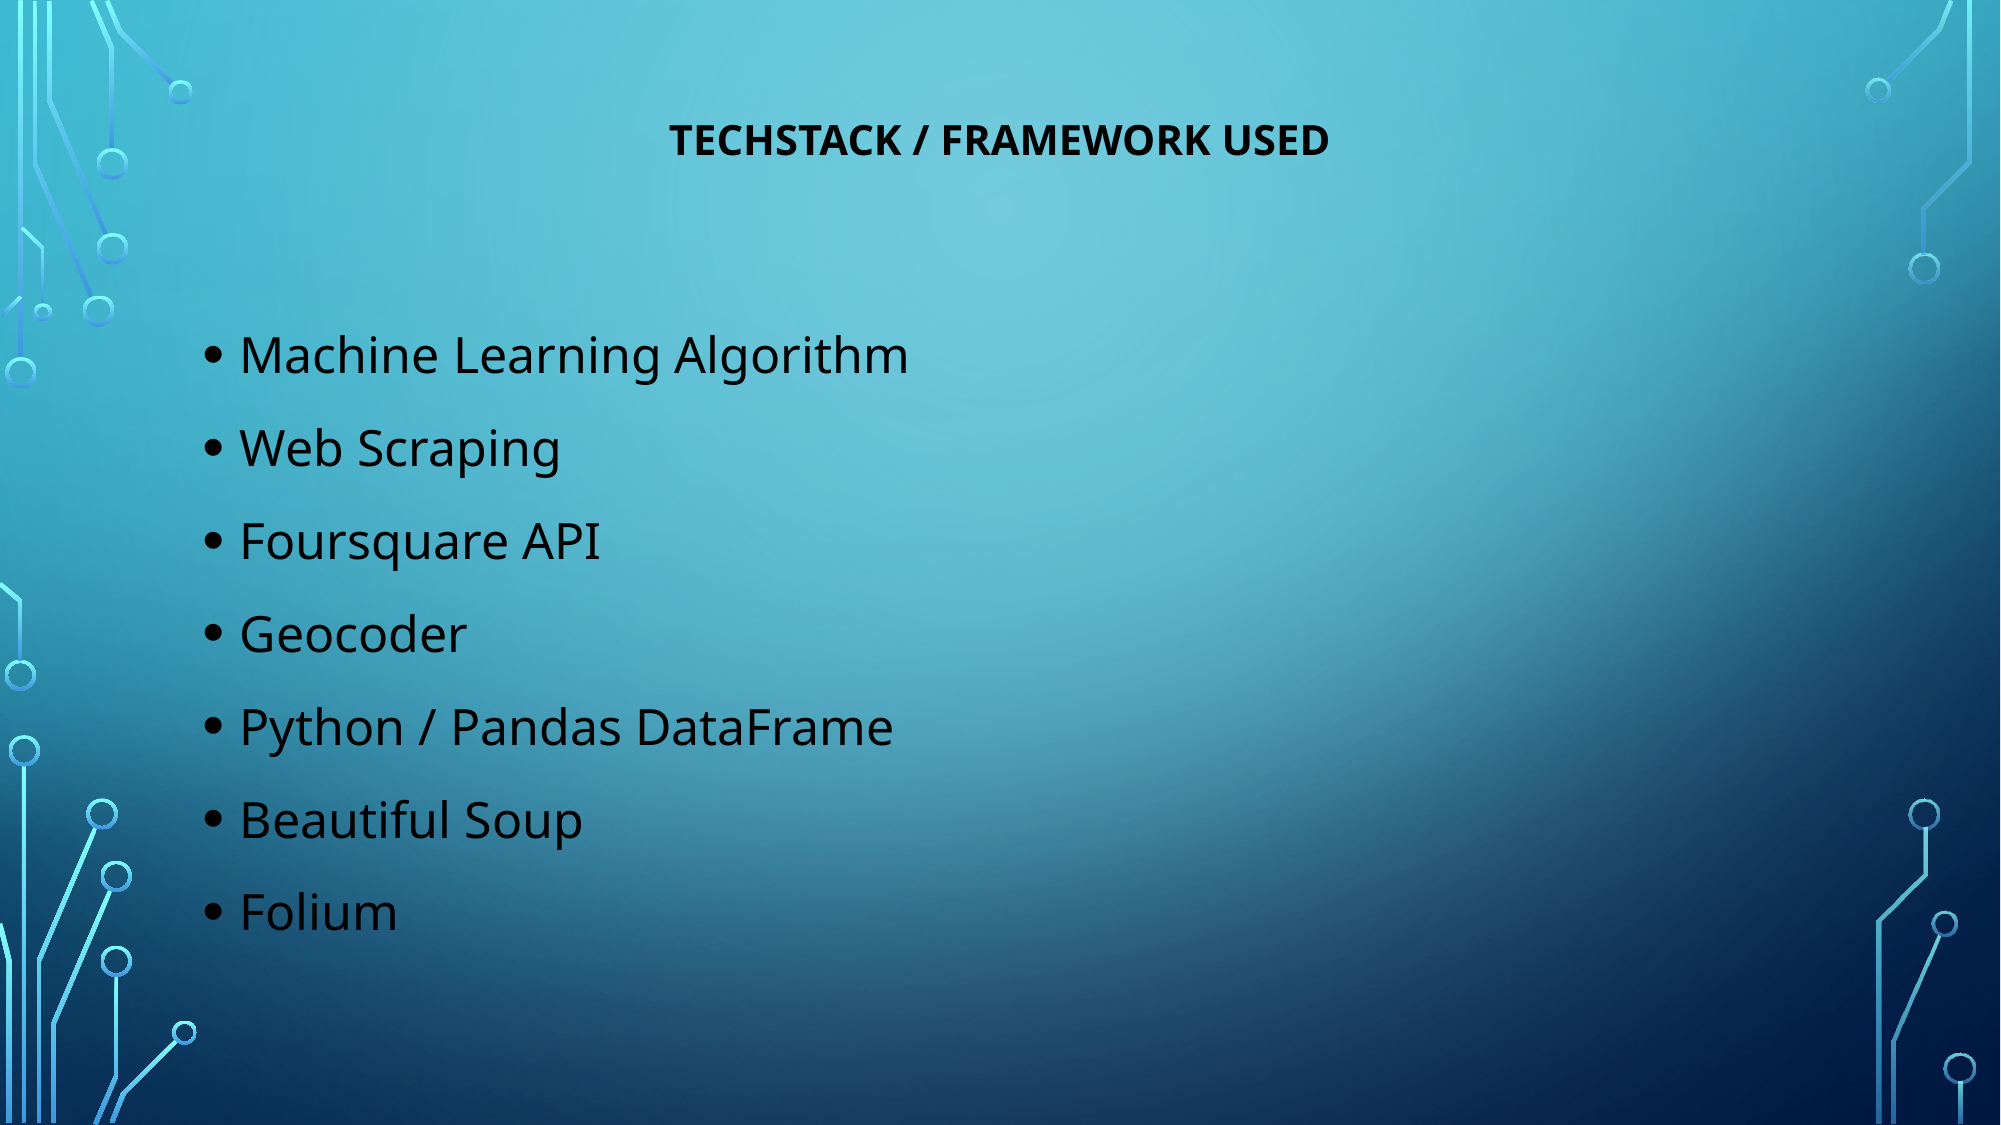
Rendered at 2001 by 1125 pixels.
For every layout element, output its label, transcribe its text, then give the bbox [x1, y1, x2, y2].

title TechStack / framework Used [187, 101, 1813, 273]
list Machine Learning Algorithm Web Scraping Foursquare API Geocoder Python / Pandas DataFrame Beautiful Soup Folium [187, 304, 1813, 950]
